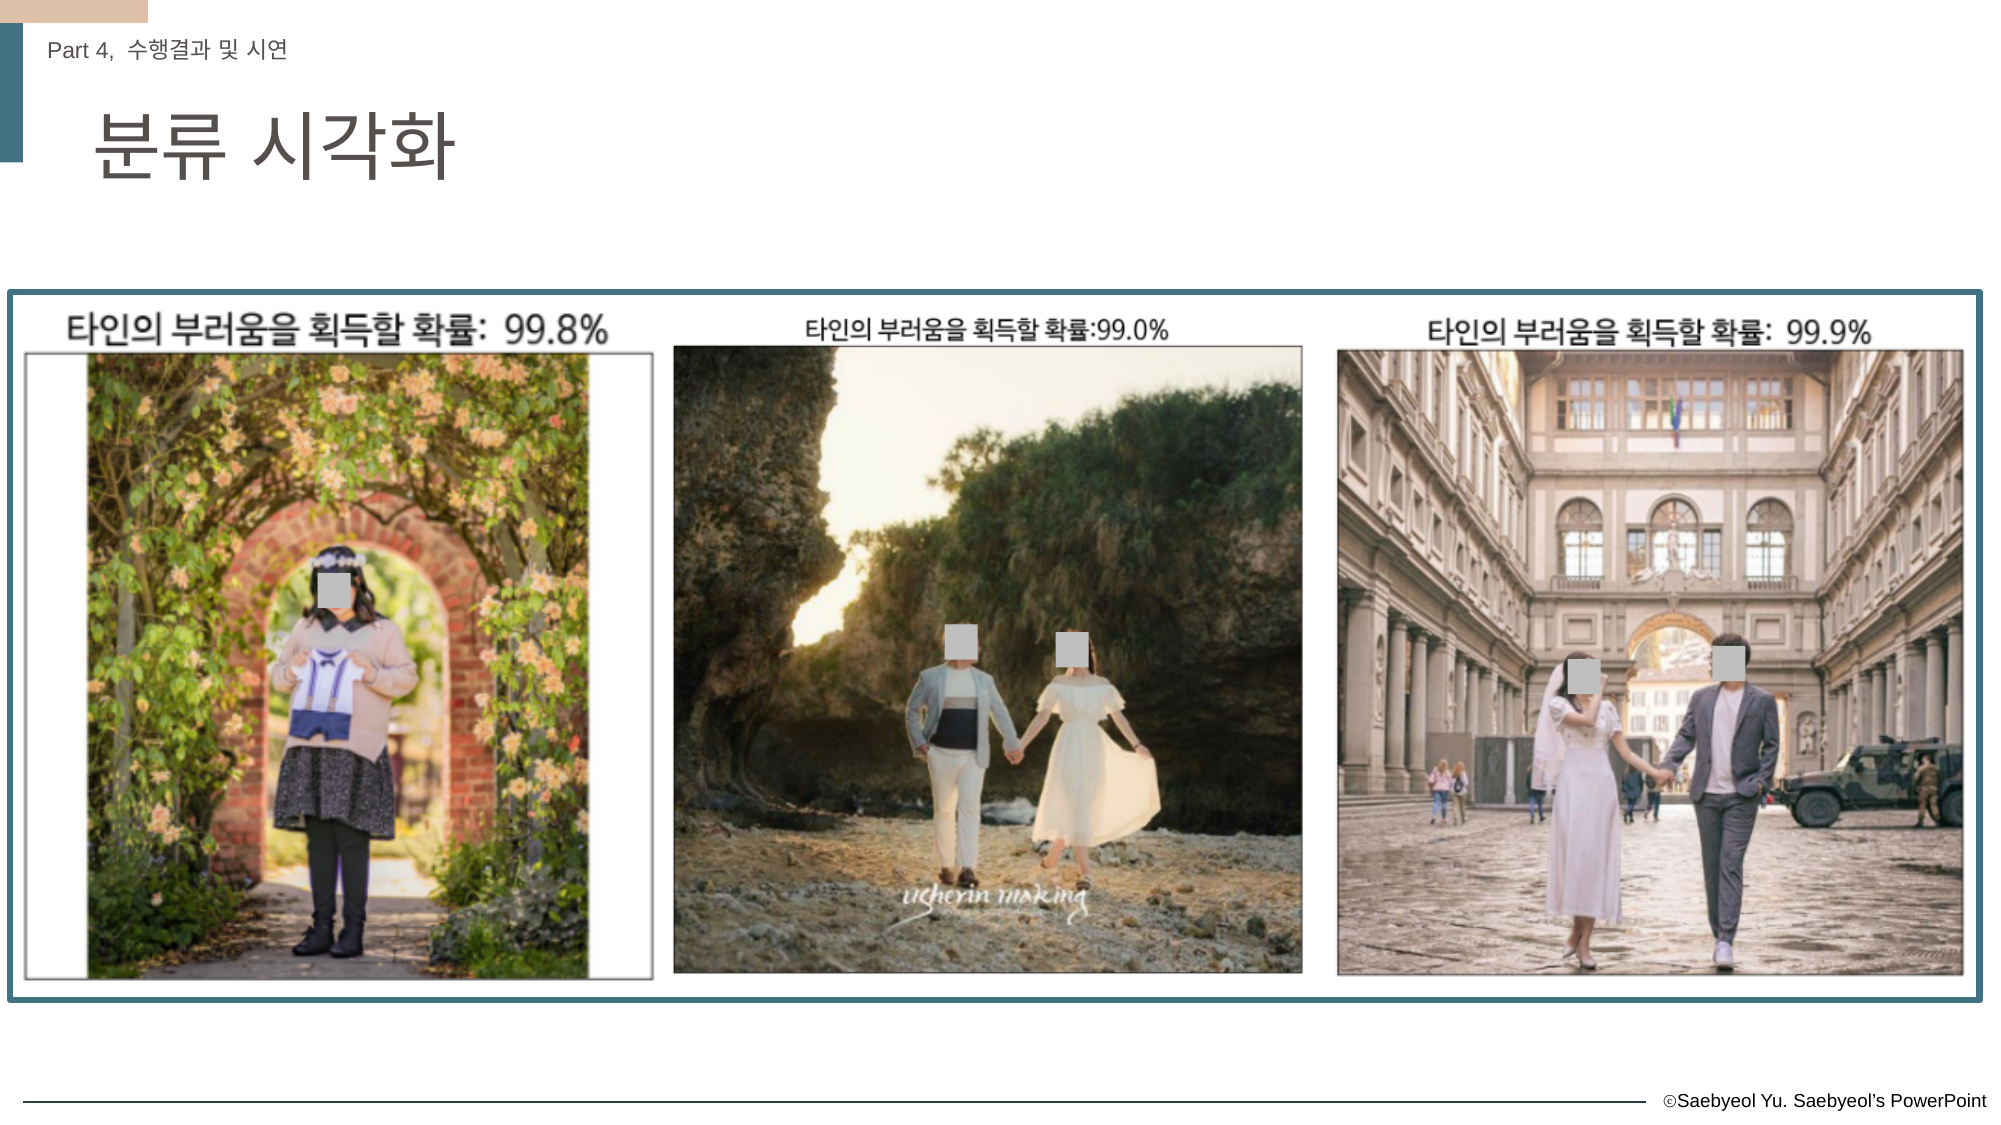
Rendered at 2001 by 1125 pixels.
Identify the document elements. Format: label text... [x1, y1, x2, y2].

text_box [0, 23, 23, 163]
text_box [10, 291, 1980, 1001]
text_box 분류 시각화 [77, 92, 688, 197]
picture [0, 277, 1312, 992]
text_box Part 4, 수행결과 및 시연 [32, 28, 427, 71]
text_box [0, 0, 148, 23]
picture [1327, 271, 1976, 981]
